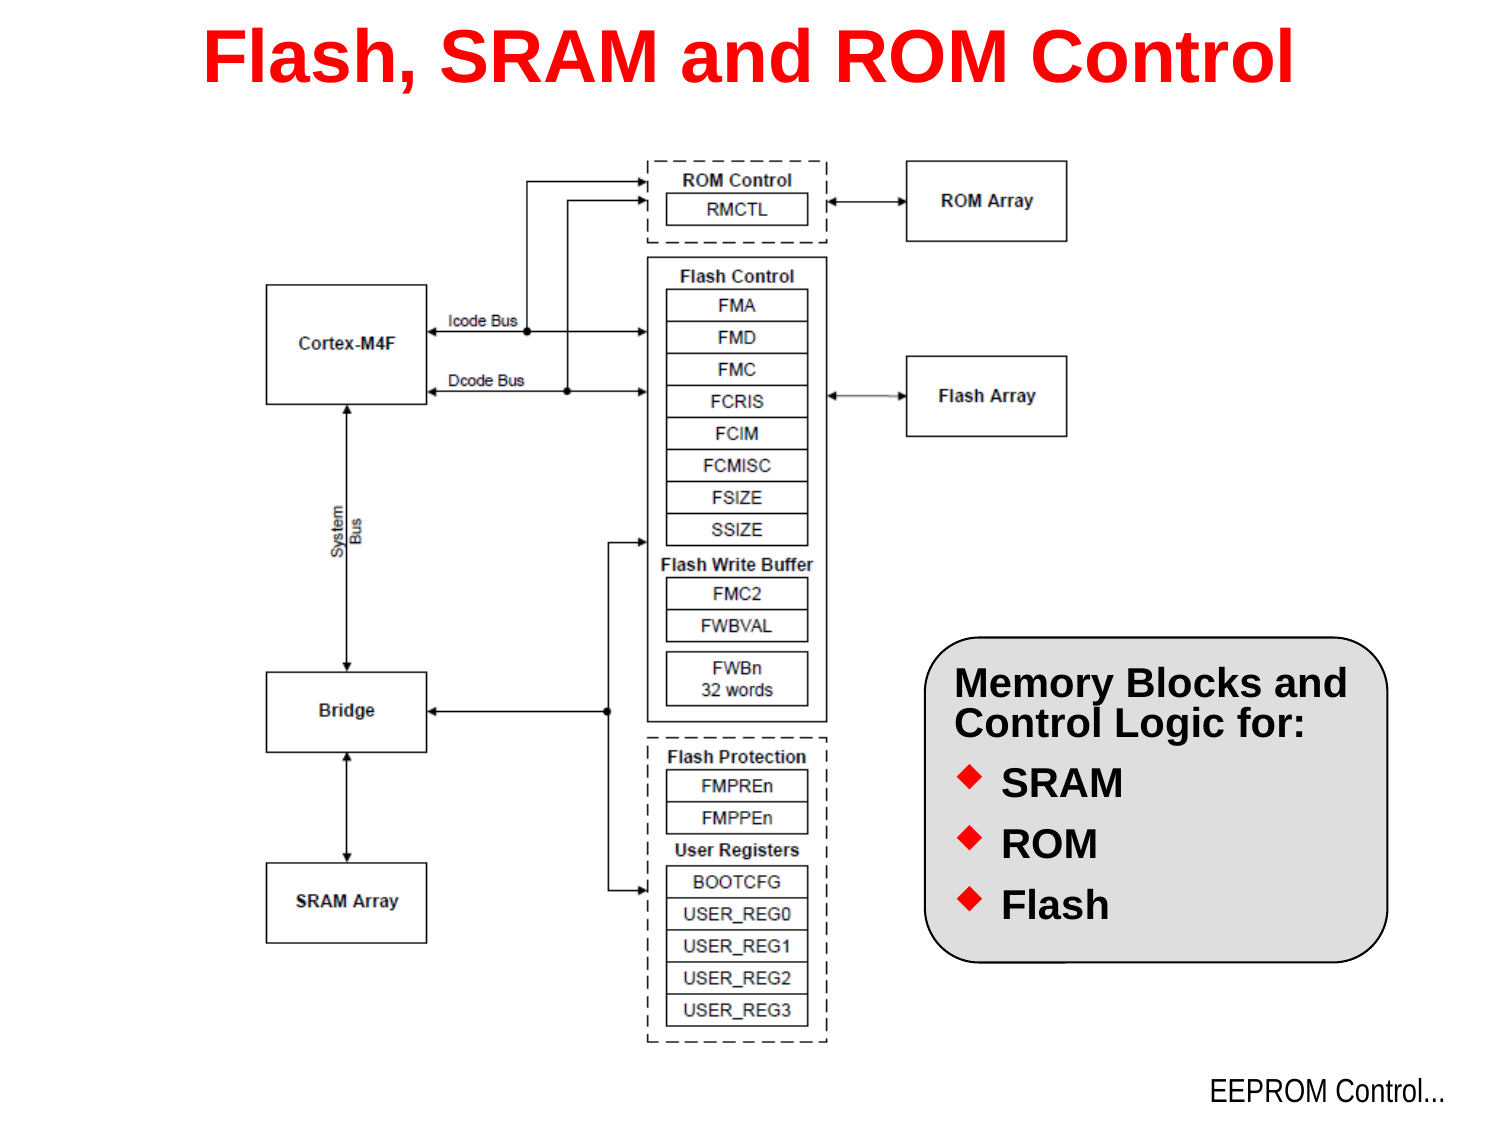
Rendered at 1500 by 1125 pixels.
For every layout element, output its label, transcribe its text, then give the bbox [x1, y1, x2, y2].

title Flash, SRAM and ROM Control [0, 0, 1500, 122]
picture [249, 149, 1088, 1059]
text_box EEPROM Control... [1209, 1076, 1446, 1109]
text_box [1091, 637, 1388, 963]
text_box Memory Blocks and Control Logic for: SRAM ROM Flash [1091, 657, 1375, 935]
